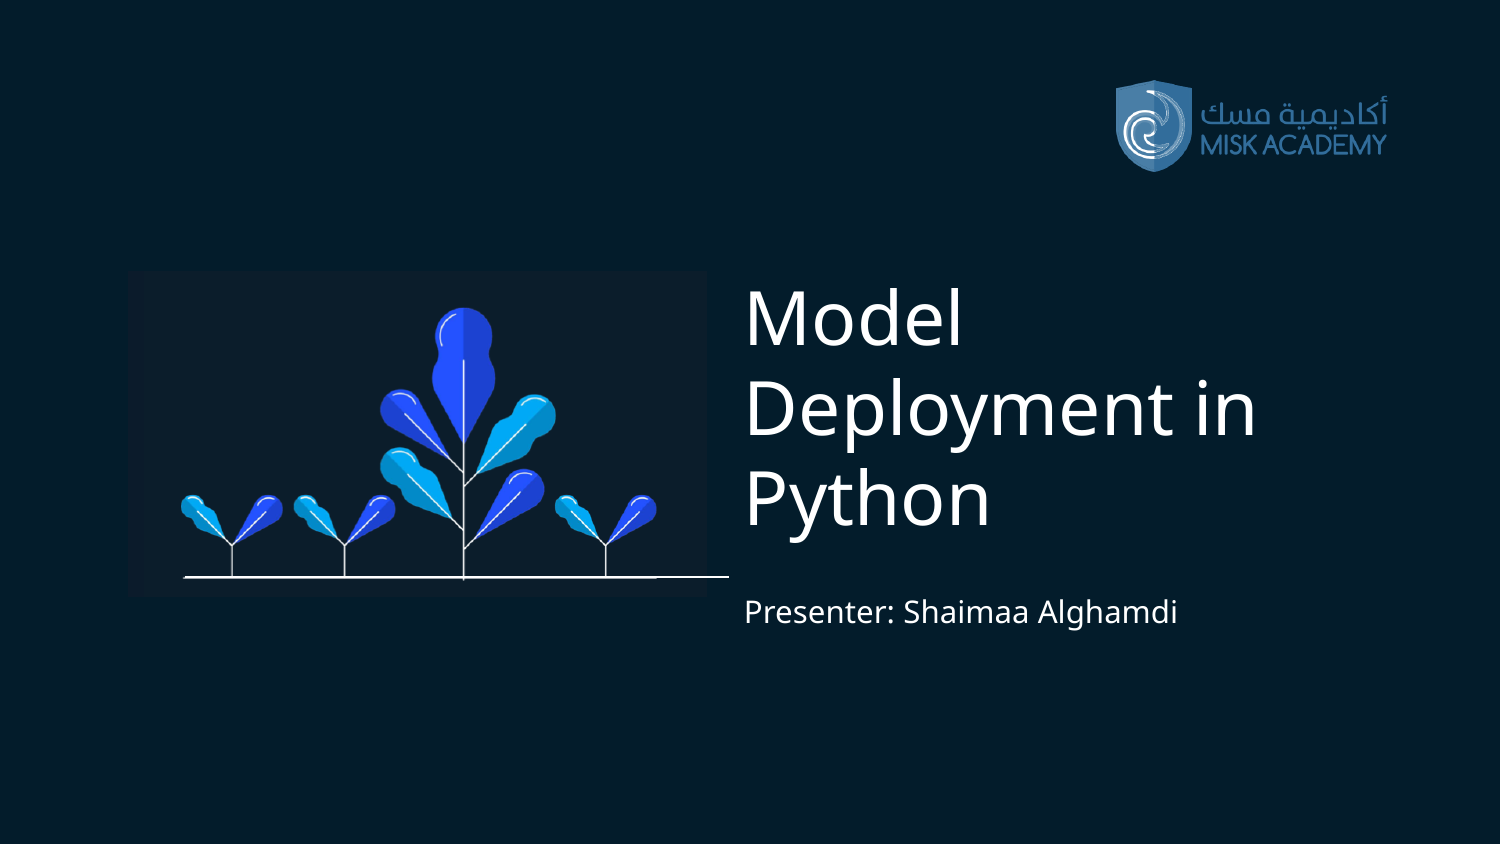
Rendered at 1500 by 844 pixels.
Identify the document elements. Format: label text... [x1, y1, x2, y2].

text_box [127, 271, 730, 597]
picture [1116, 80, 1388, 173]
text_box Model Deployment in Python Presenter: Shaimaa Alghamdi [734, 387, 1277, 513]
